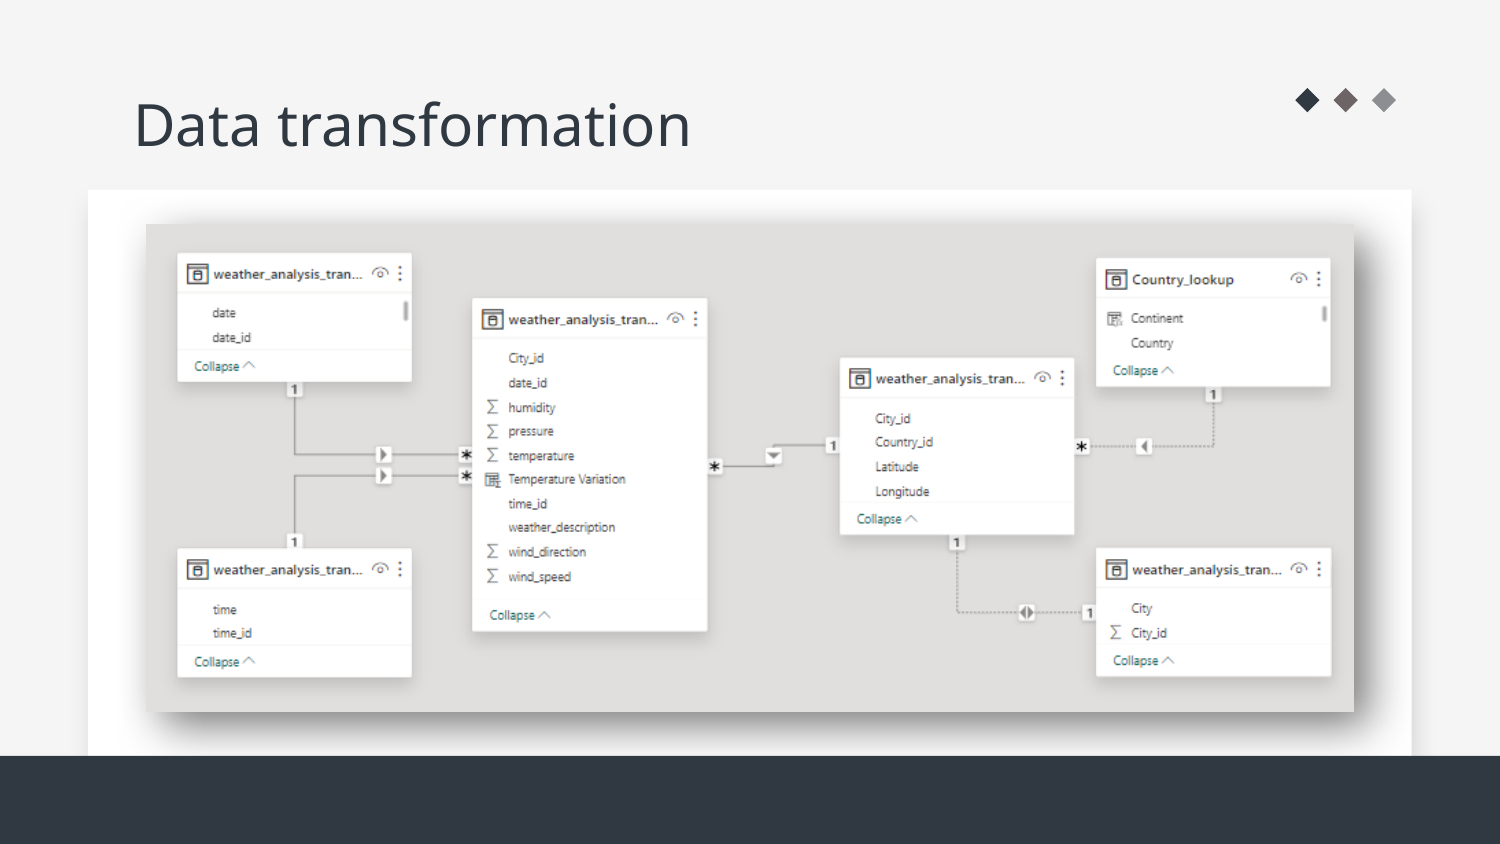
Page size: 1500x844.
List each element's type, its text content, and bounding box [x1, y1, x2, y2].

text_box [1295, 87, 1397, 113]
title Data transformation [118, 72, 1383, 167]
picture [145, 224, 1355, 712]
